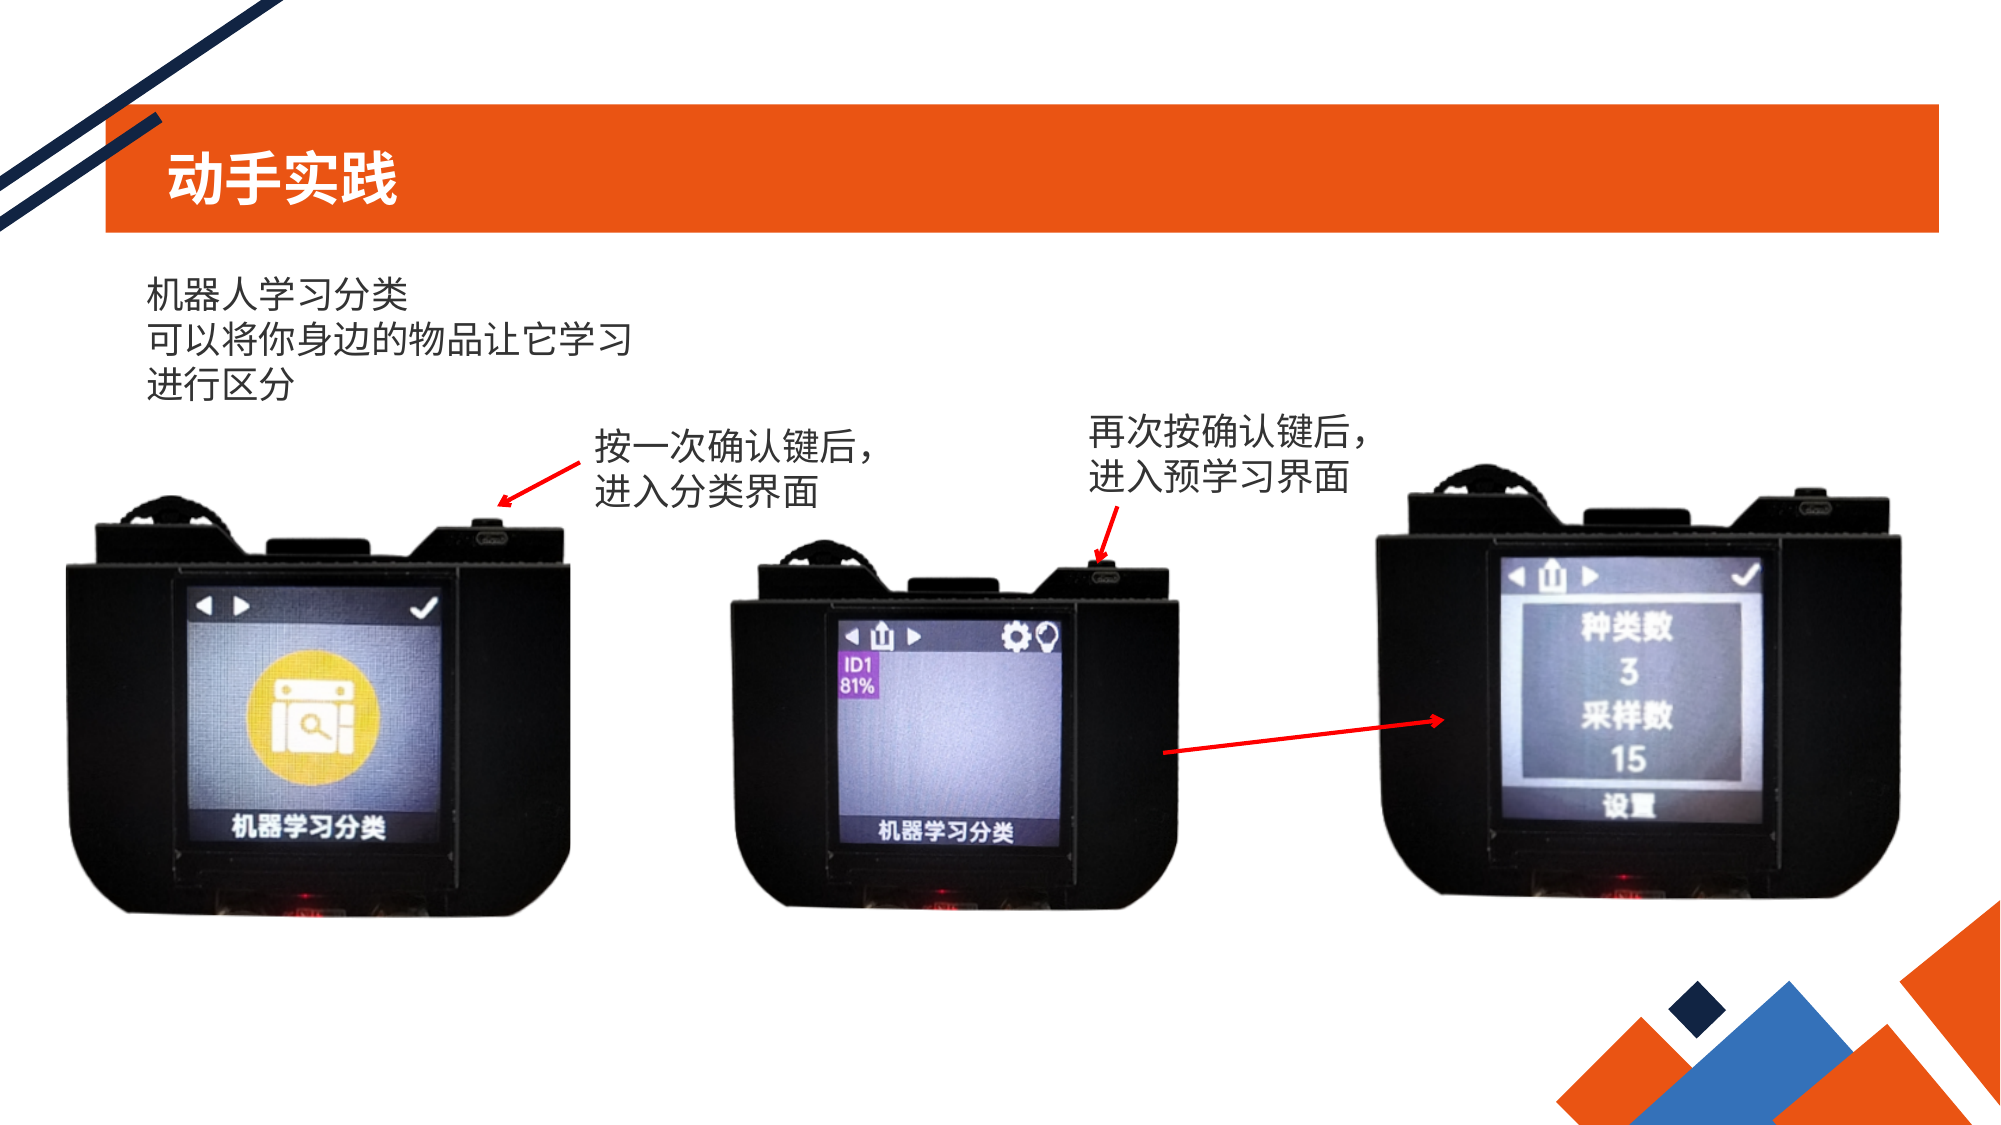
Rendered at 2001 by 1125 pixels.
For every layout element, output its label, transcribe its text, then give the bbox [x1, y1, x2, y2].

picture [705, 521, 1212, 974]
title 动手实践 [151, 130, 1877, 232]
picture [65, 495, 571, 924]
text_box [1163, 719, 1445, 753]
text_box 机器人学习分类 可以将你身边的物品让它学习进行区分 [131, 264, 661, 414]
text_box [1097, 506, 1118, 564]
text_box 按一次确认键后，进入分类界面 [579, 415, 879, 521]
picture [1346, 442, 1940, 974]
text_box 再次按确认键后，进入预学习界面 [1074, 400, 1406, 506]
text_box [496, 462, 580, 507]
